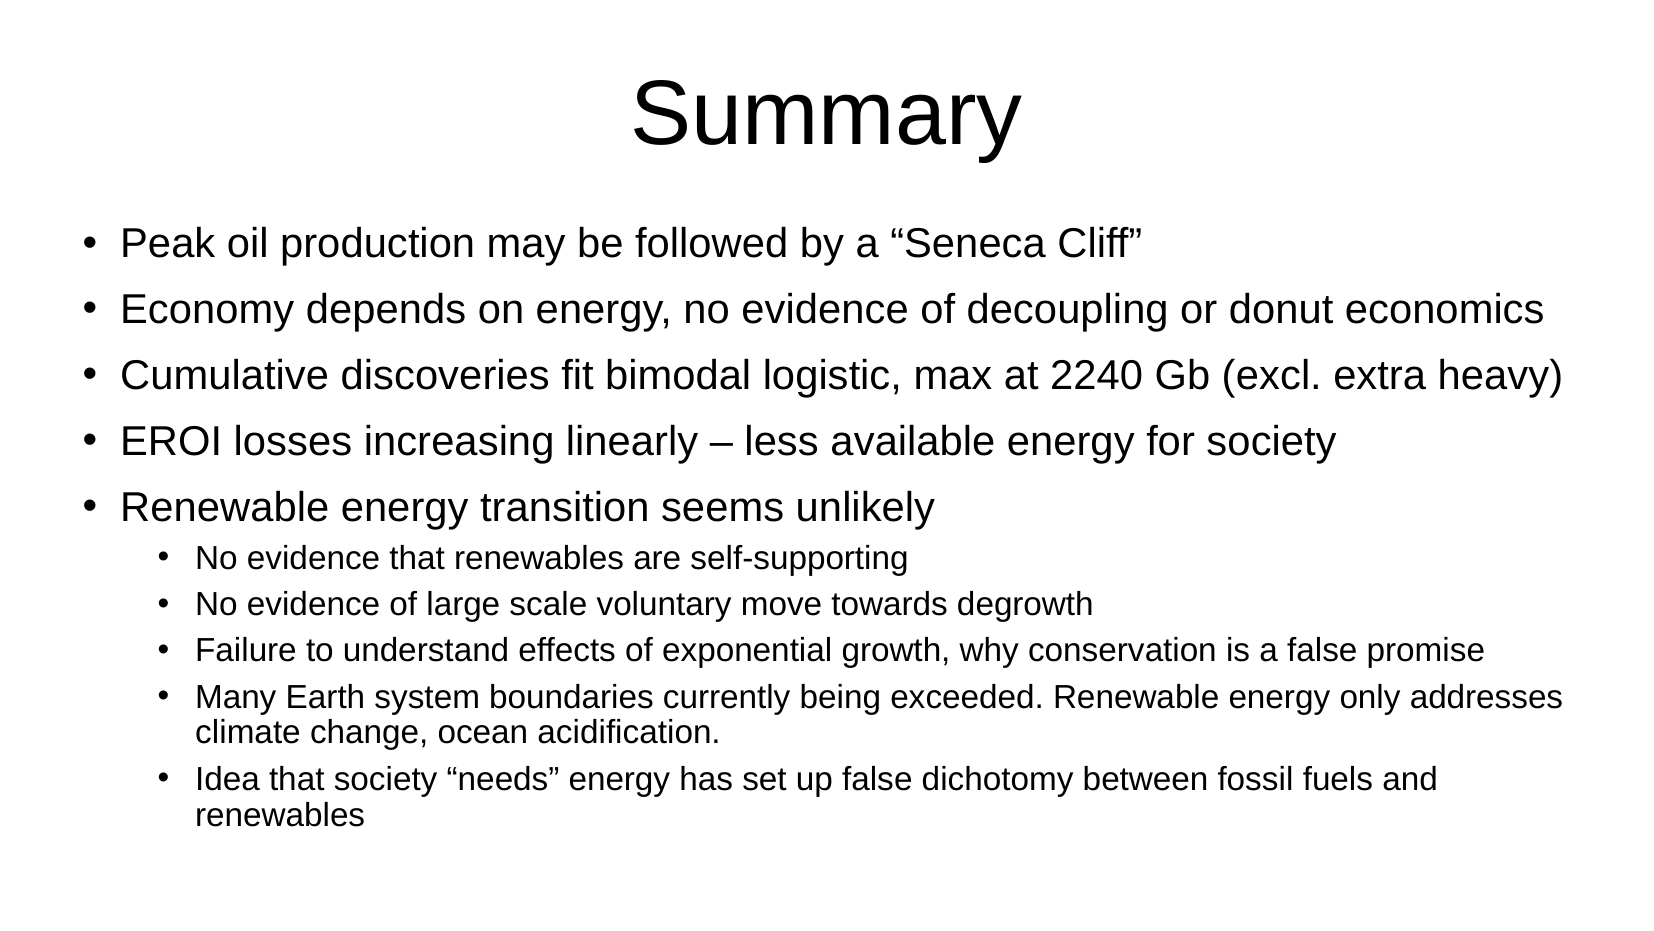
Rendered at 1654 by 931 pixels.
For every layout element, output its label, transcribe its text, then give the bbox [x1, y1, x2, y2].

subtitle Peak oil production may be followed by a “Seneca Cliff” Economy depends on energy, no evidence of decoupling or donut economics Cumulative discoveries fit bimodal logistic, max at 2240 Gb (excl. extra heavy) EROI losses increasing linearly – less available energy for society Renewable energy transition seems unlikely No evidence that renewables are self-supporting No evidence of large scale voluntary move towards degrowth Failure to understand effects of exponential growth, why conservation is a false promise Many Earth system boundaries currently being exceeded. Renewable energy only addresses climate change, ocean acidification. Idea that society “needs” energy has set up false dichotomy between fossil fuels and renewables [82, 323, 1571, 864]
title Summary [82, 37, 1571, 193]
